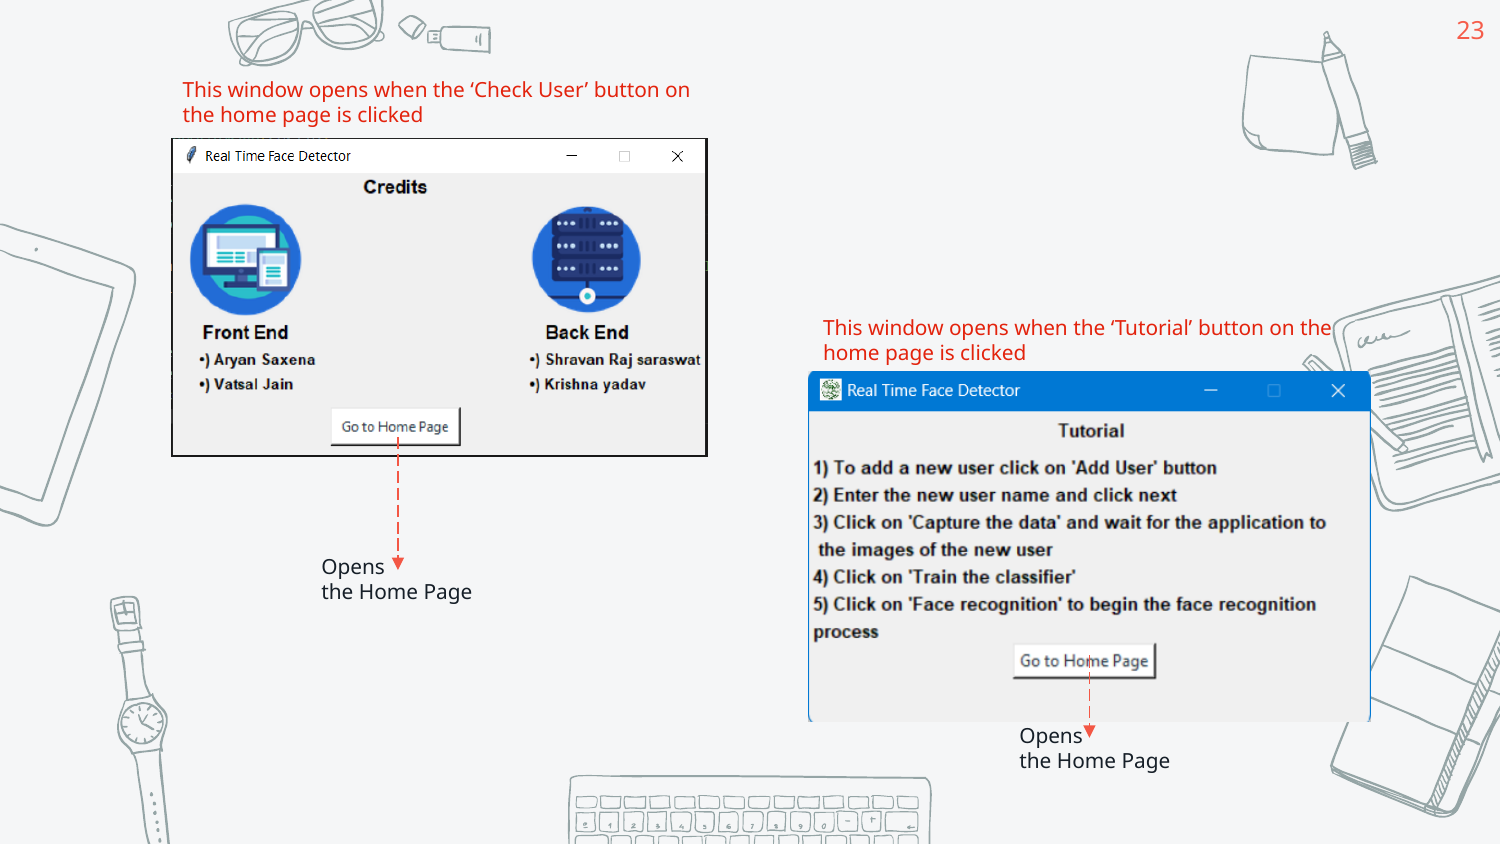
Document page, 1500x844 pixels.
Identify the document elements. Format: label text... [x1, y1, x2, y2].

text_box This window opens when the ‘Tutorial’ button on the home page is clicked [808, 307, 1371, 371]
text_box This window opens when the ‘Check User’ button on the home page is clicked [167, 69, 708, 139]
picture [170, 138, 709, 457]
text_box Opens the Home Page [1004, 715, 1500, 815]
slide_number 23 [1435, 0, 1500, 53]
text_box Opens the Home Page [306, 546, 724, 647]
picture [808, 371, 1371, 722]
